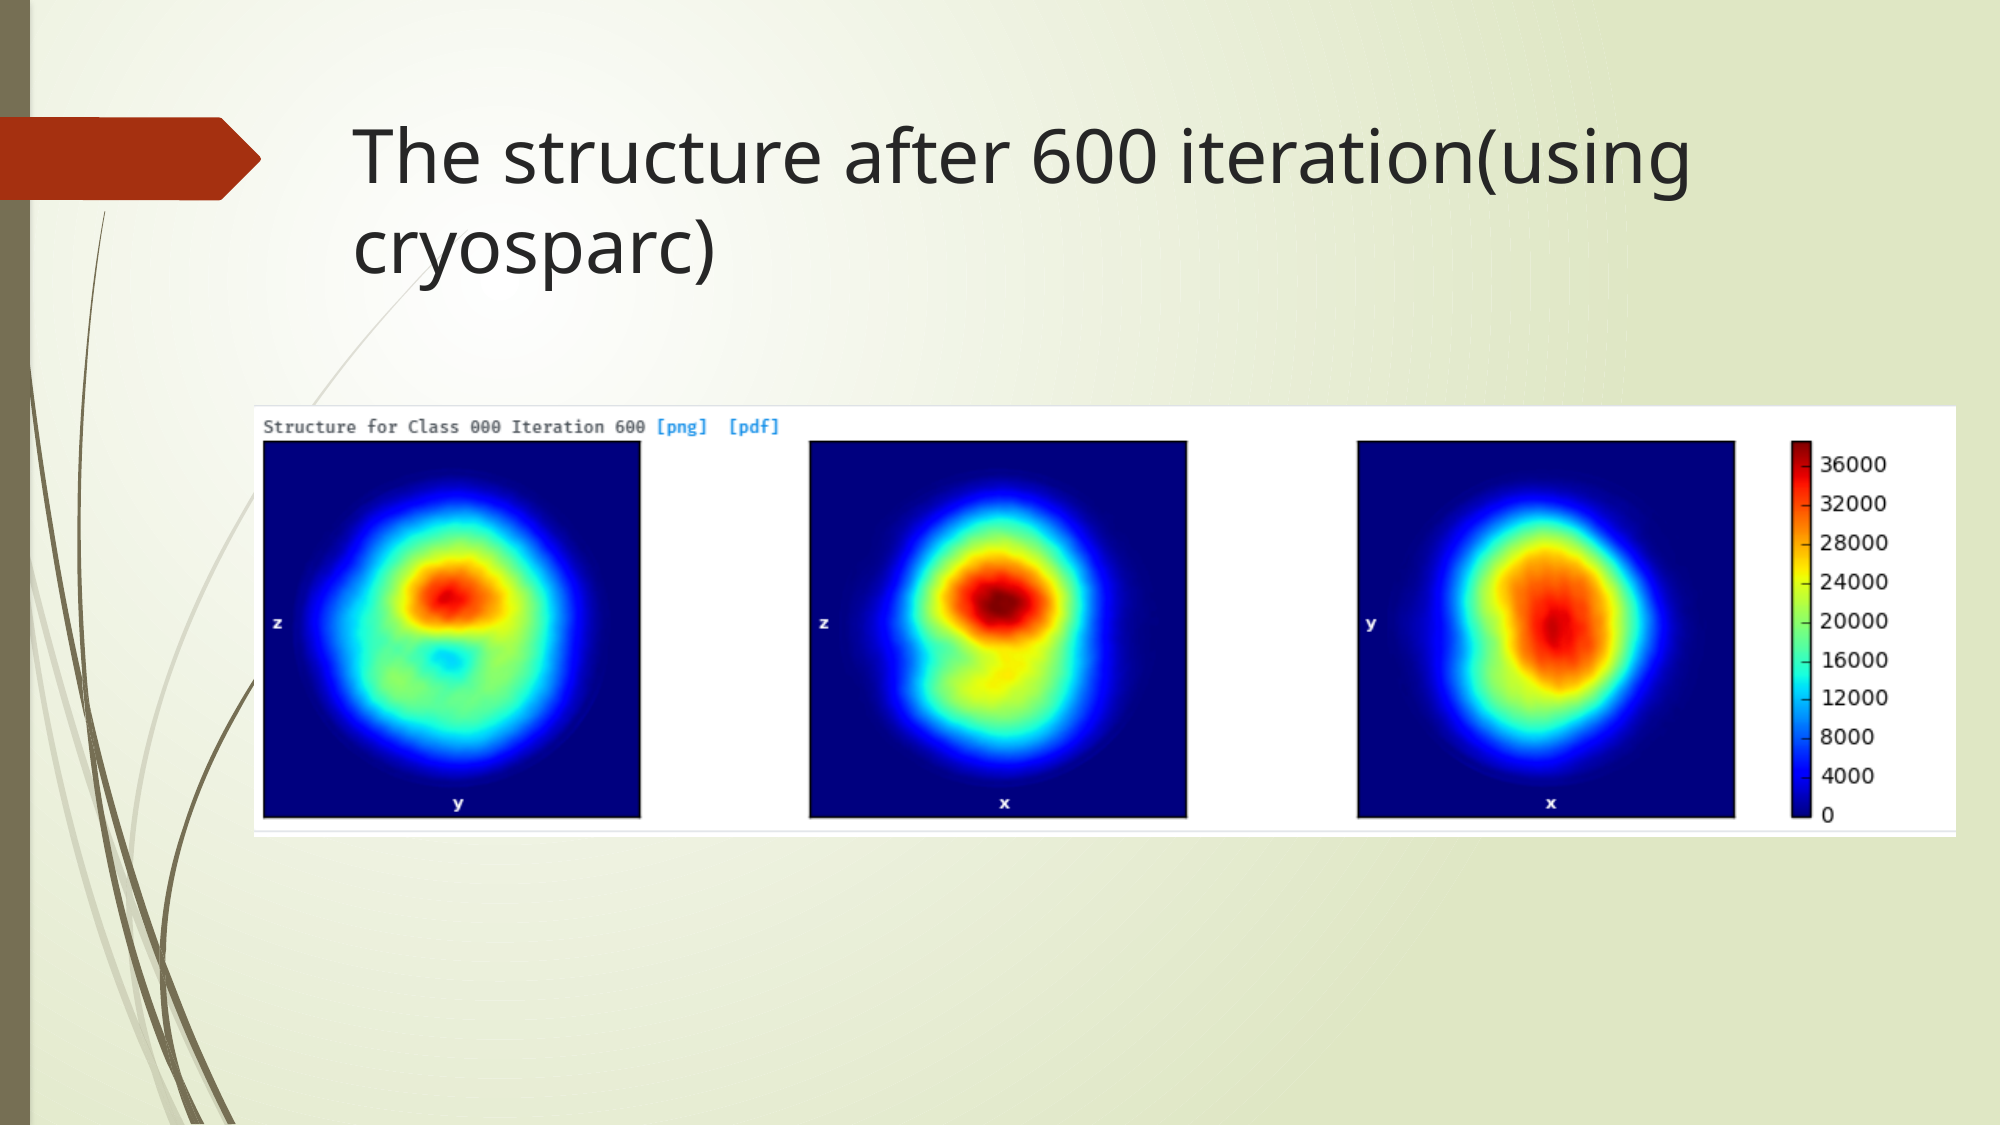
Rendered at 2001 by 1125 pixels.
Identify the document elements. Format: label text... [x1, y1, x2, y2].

title The structure after 600 iteration(using cryosparc) [337, 101, 1800, 312]
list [254, 404, 1956, 838]
